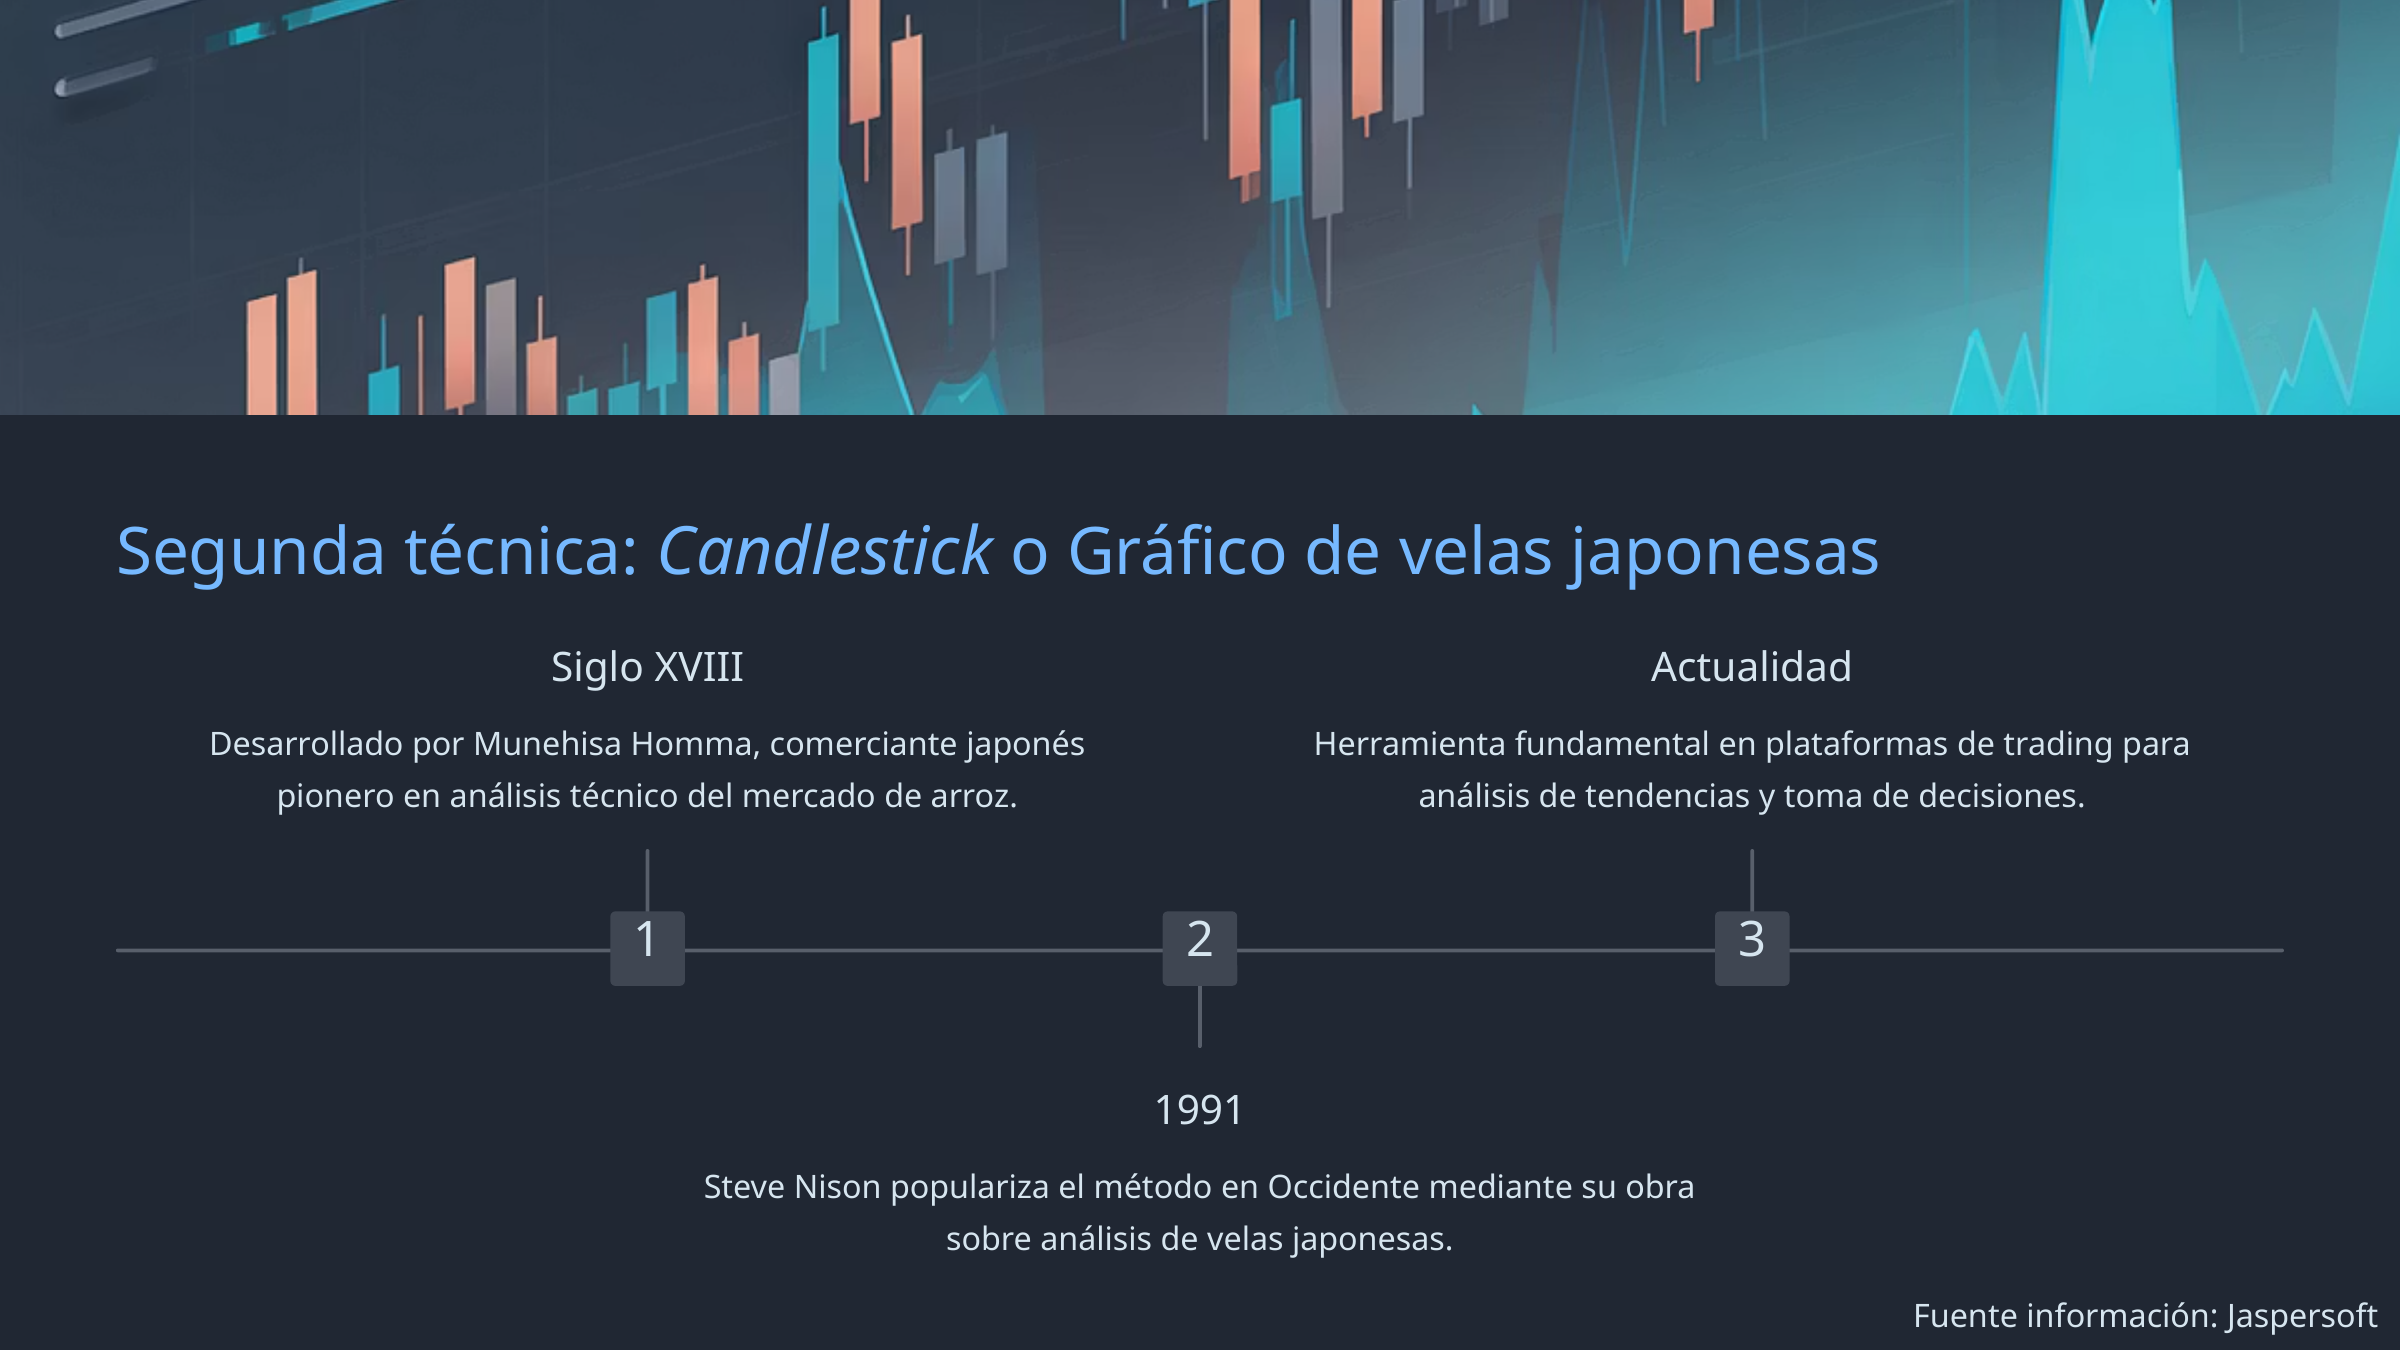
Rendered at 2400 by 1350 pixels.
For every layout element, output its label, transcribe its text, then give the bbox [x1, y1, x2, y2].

text_box [1162, 911, 1238, 986]
text_box Fuente información: Jaspersoft [1912, 1281, 2380, 1312]
text_box Segunda técnica: Candlestick o Gráfico de velas japonesas [116, 505, 2400, 589]
text_box Steve Nison populariza el método en Occidente mediante su obra sobre análisis de velas japonesas. [701, 1152, 1699, 1259]
text_box [685, 948, 1162, 953]
text_box 1 [622, 917, 673, 980]
text_box Actualidad [1545, 638, 1960, 690]
text_box 2 [1175, 917, 1225, 980]
text_box [2062, 1201, 2390, 1339]
text_box Desarrollado por Munehisa Homma, comerciante japonés pionero en análisis técnico del mercado de arroz. [149, 709, 1147, 816]
text_box Herramienta fundamental en plataformas de trading para análisis de tendencias y toma de decisiones. [1253, 709, 2251, 816]
text_box 1991 [992, 1081, 1408, 1133]
text_box 3 [1727, 917, 1778, 980]
text_box [115, 948, 610, 953]
text_box [1198, 986, 1202, 1048]
text_box [1715, 911, 1790, 986]
text_box [1790, 948, 2284, 953]
text_box [645, 849, 650, 911]
picture [0, 0, 2400, 415]
text_box [610, 911, 685, 986]
text_box [1750, 849, 1755, 911]
text_box Siglo XVIII [440, 638, 855, 690]
text_box [1238, 948, 1715, 953]
